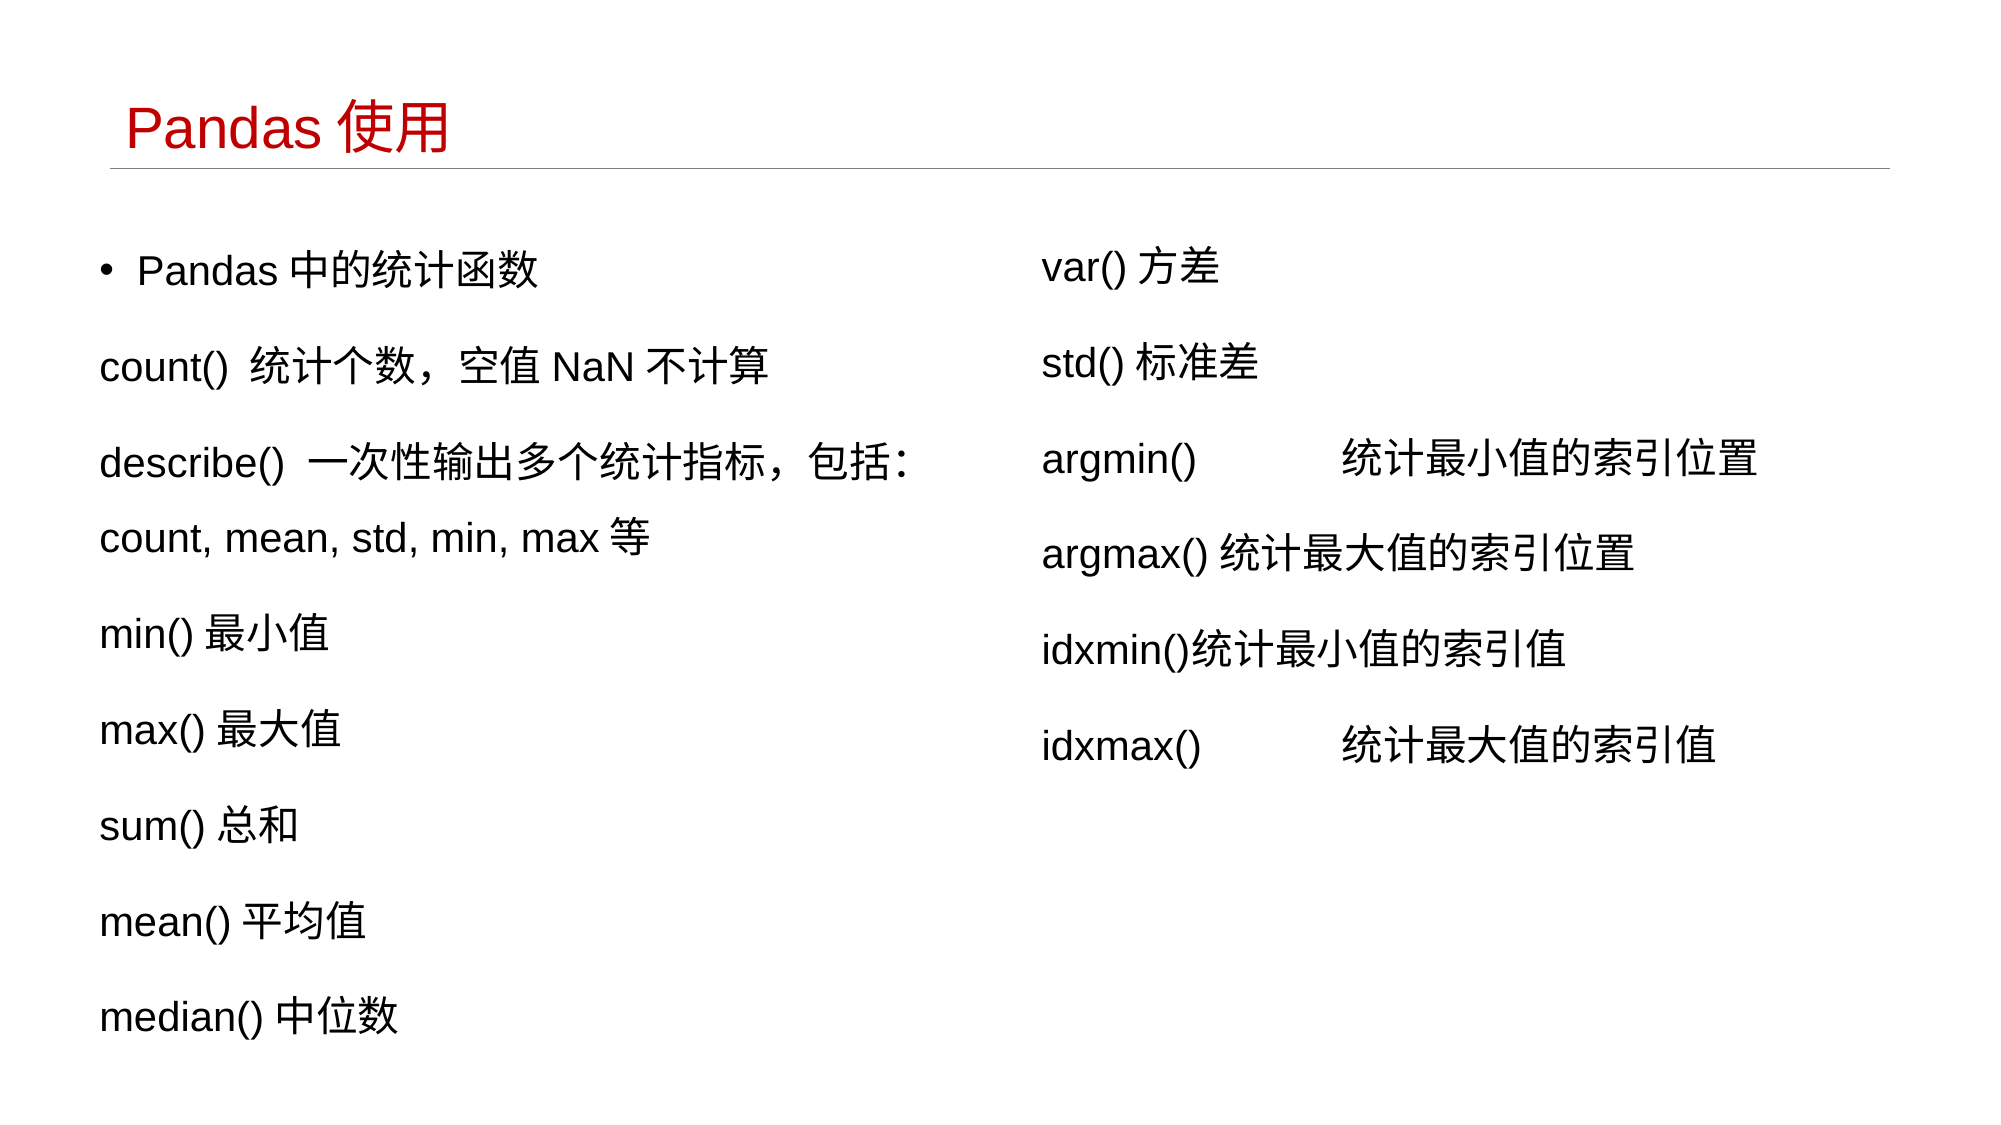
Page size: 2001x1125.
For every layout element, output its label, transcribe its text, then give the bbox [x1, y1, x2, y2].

text_box Pandas中的统计函数 count() 统计个数，空值NaN不计算 describe() 一次性输出多个统计指标，包括：count, mean, std, min, max等 min()最小值 max()最大值 sum()总和 mean()平均值 median()中位数 [91, 211, 1020, 864]
text_box var()方差 std()标准差 argmin() 统计最小值的索引位置 argmax()统计最大值的索引位置 idxmin() 统计最小值的索引值 idxmax() 统计最大值的索引值 [1034, 207, 1963, 859]
title Pandas使用 [109, 0, 1890, 169]
